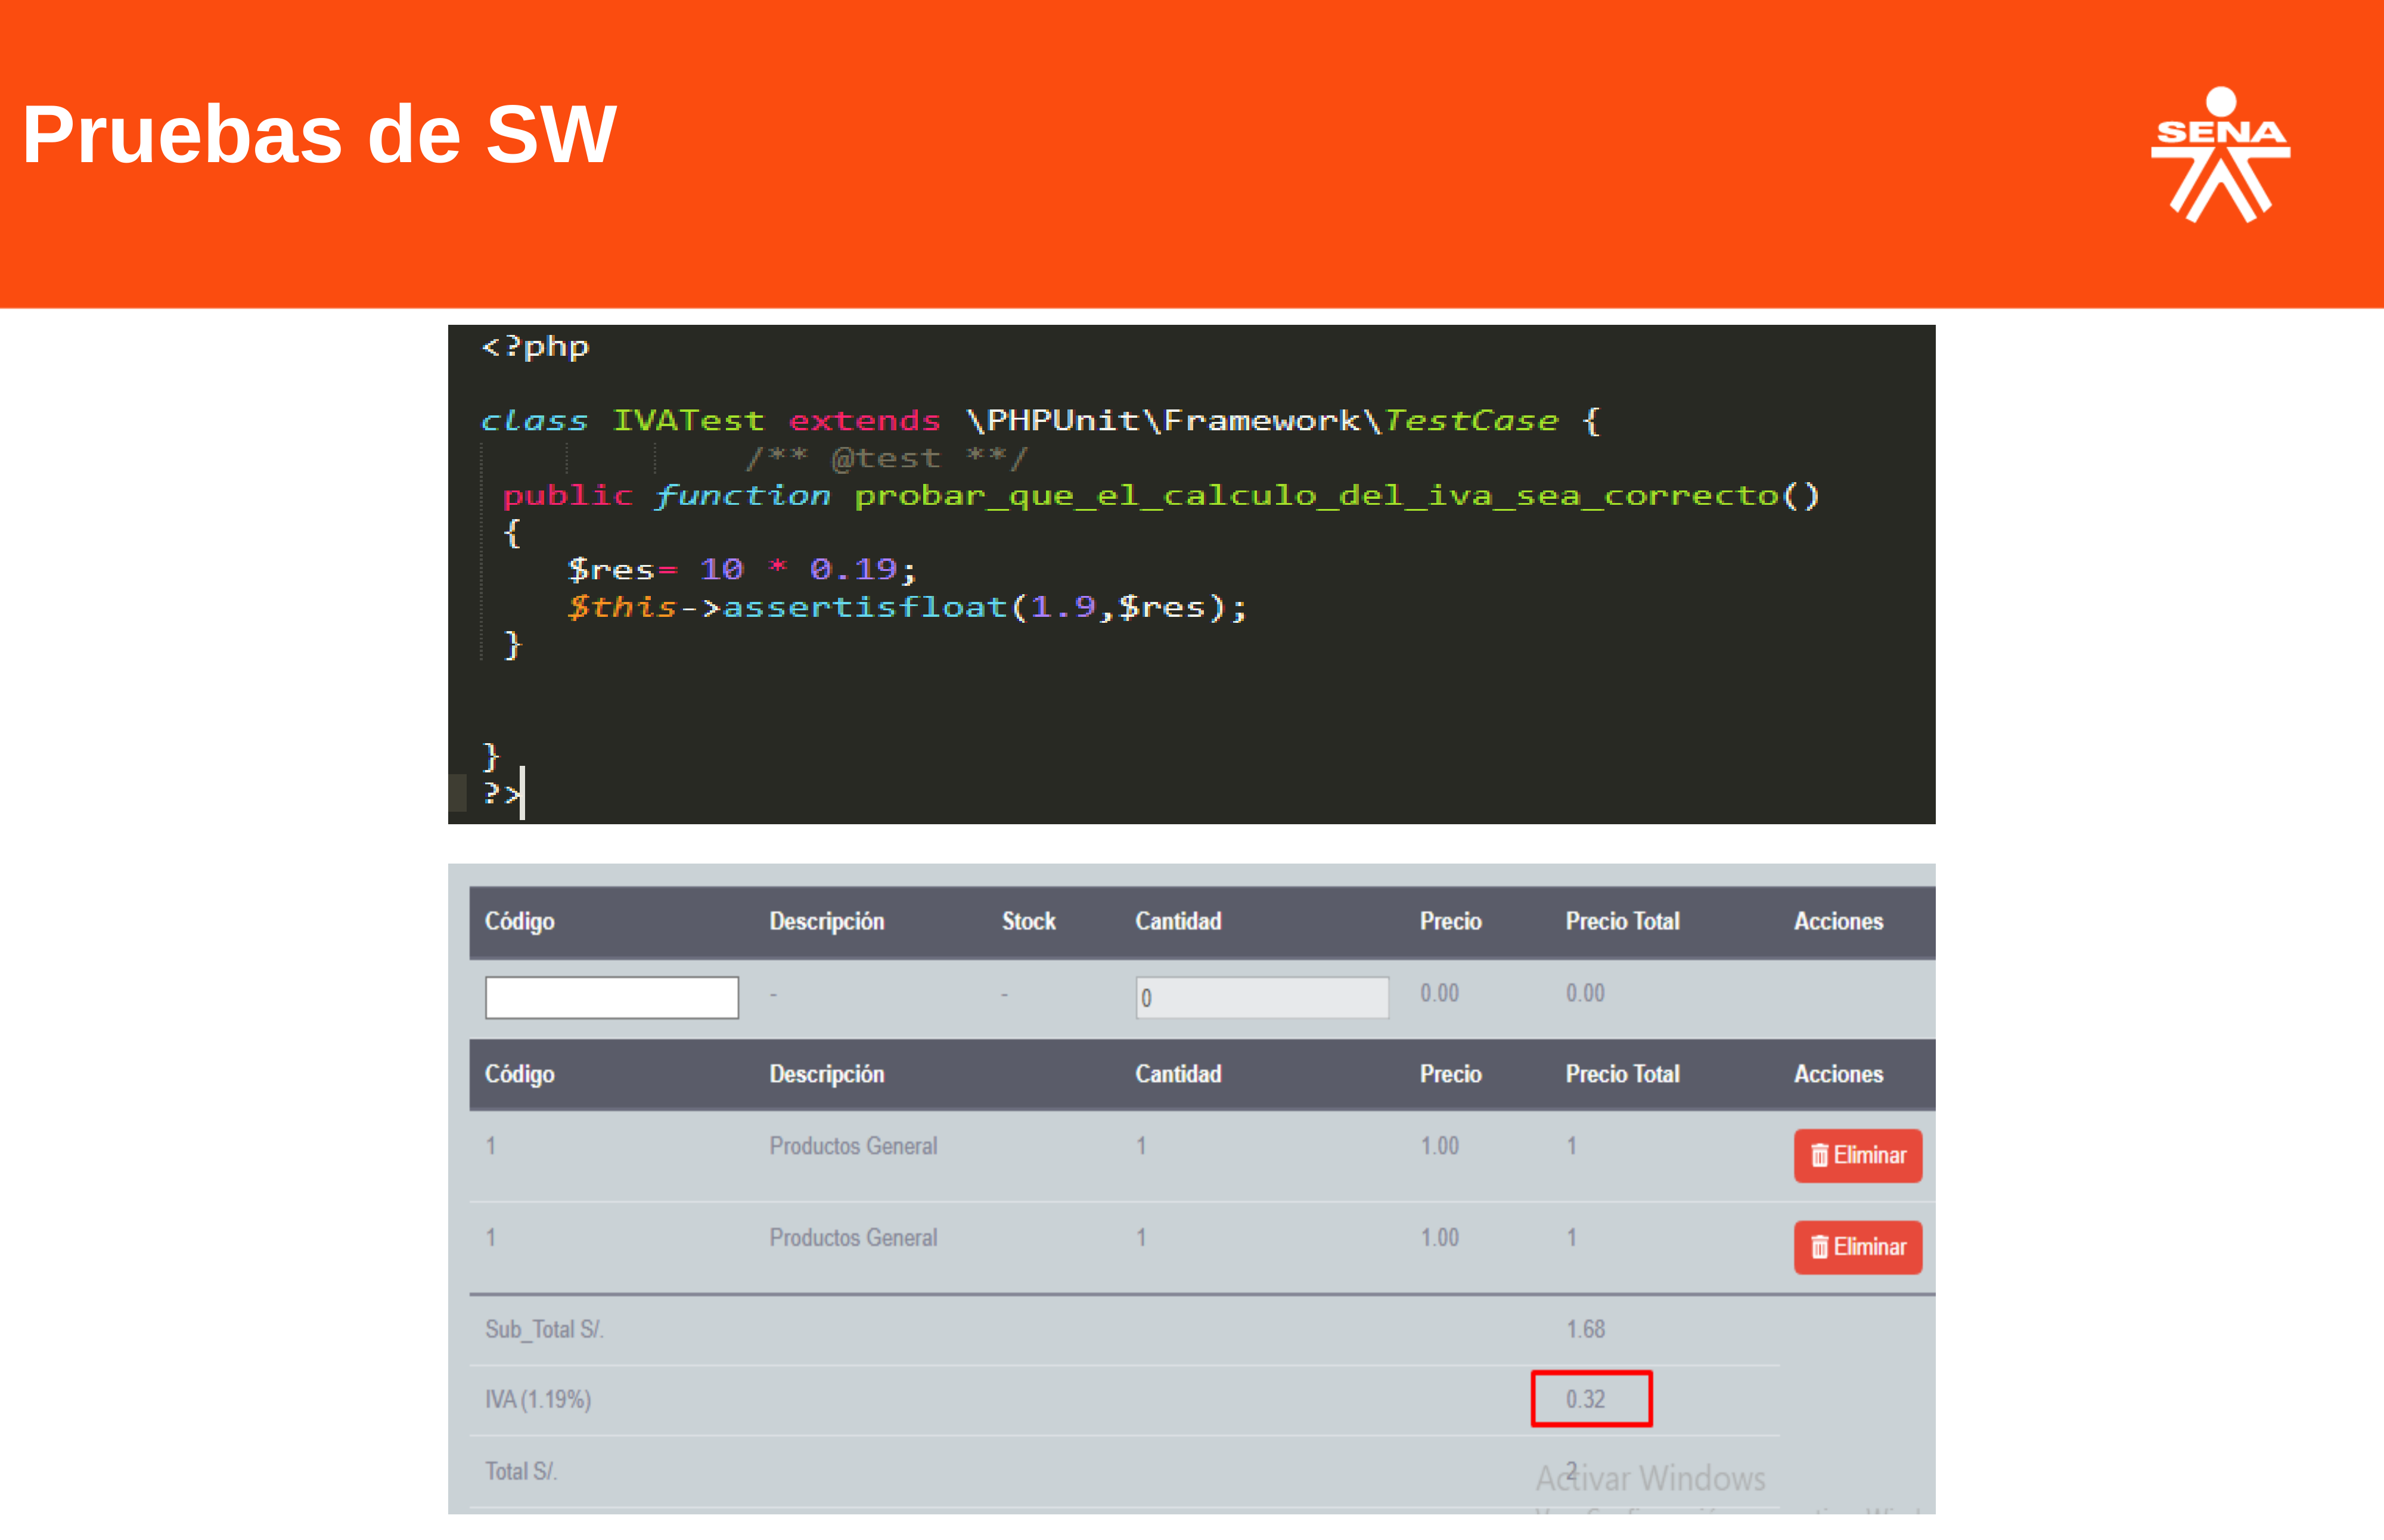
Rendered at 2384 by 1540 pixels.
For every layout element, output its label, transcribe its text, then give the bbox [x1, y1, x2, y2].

text_box Pruebas de SW [12, 76, 1303, 184]
picture [0, 0, 2384, 1540]
